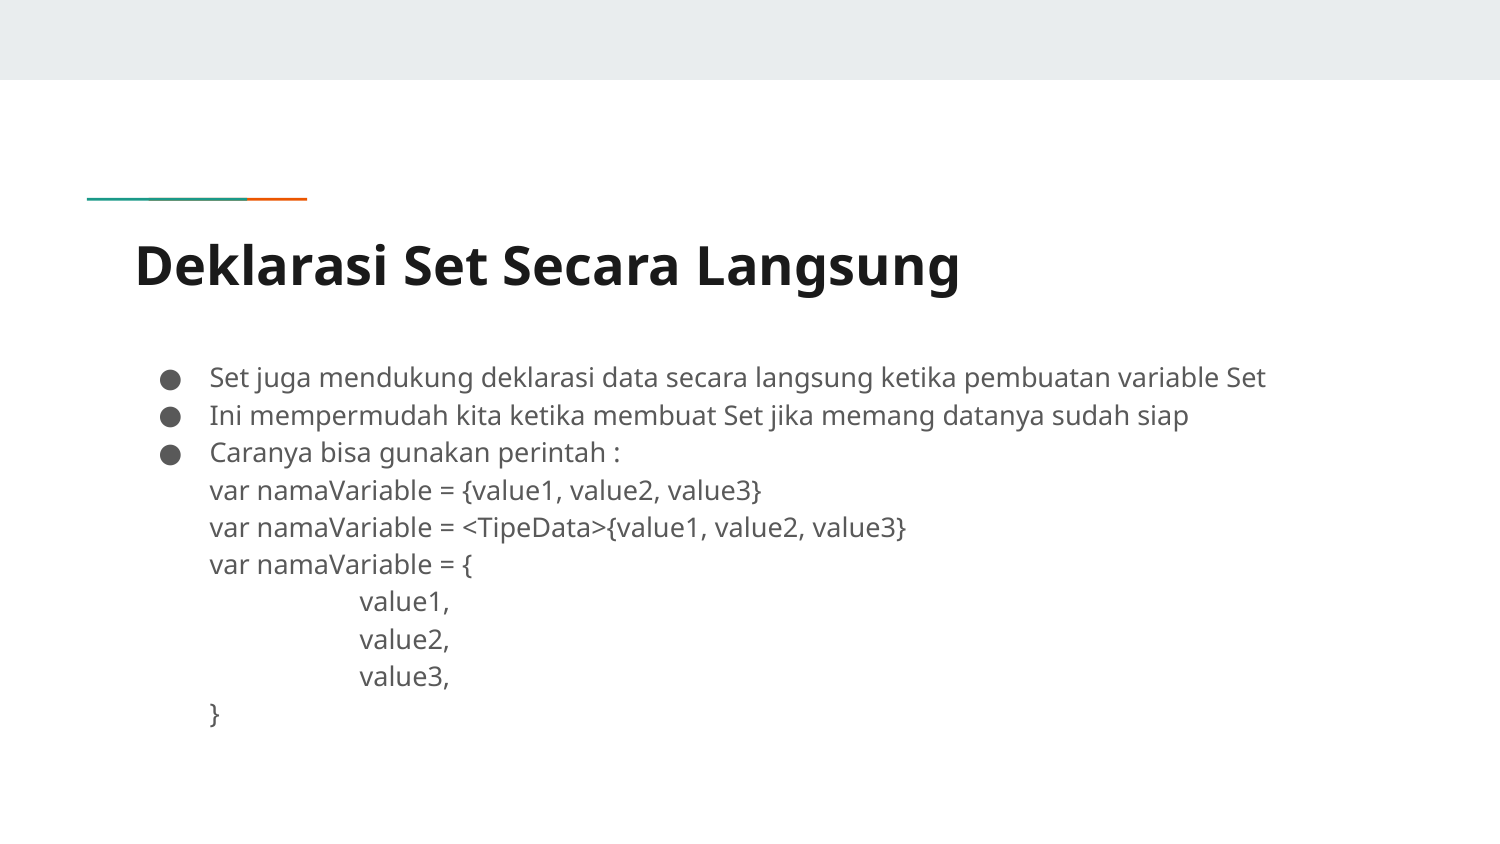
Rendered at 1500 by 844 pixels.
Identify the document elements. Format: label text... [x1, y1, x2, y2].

title Deklarasi Set Secara Langsung [119, 216, 1381, 305]
list Set juga mendukung deklarasi data secara langsung ketika pembuatan variable Set Ini mempermudah kita ketika membuat Set jika memang datanya sudah siap Caranya bisa gunakan perintah : var namaVariable = {value1, value2, value3} var namaVariable = <TipeData>{value1, value2, value3} var namaVariable = { value1, value2, value3, } [119, 341, 1381, 712]
